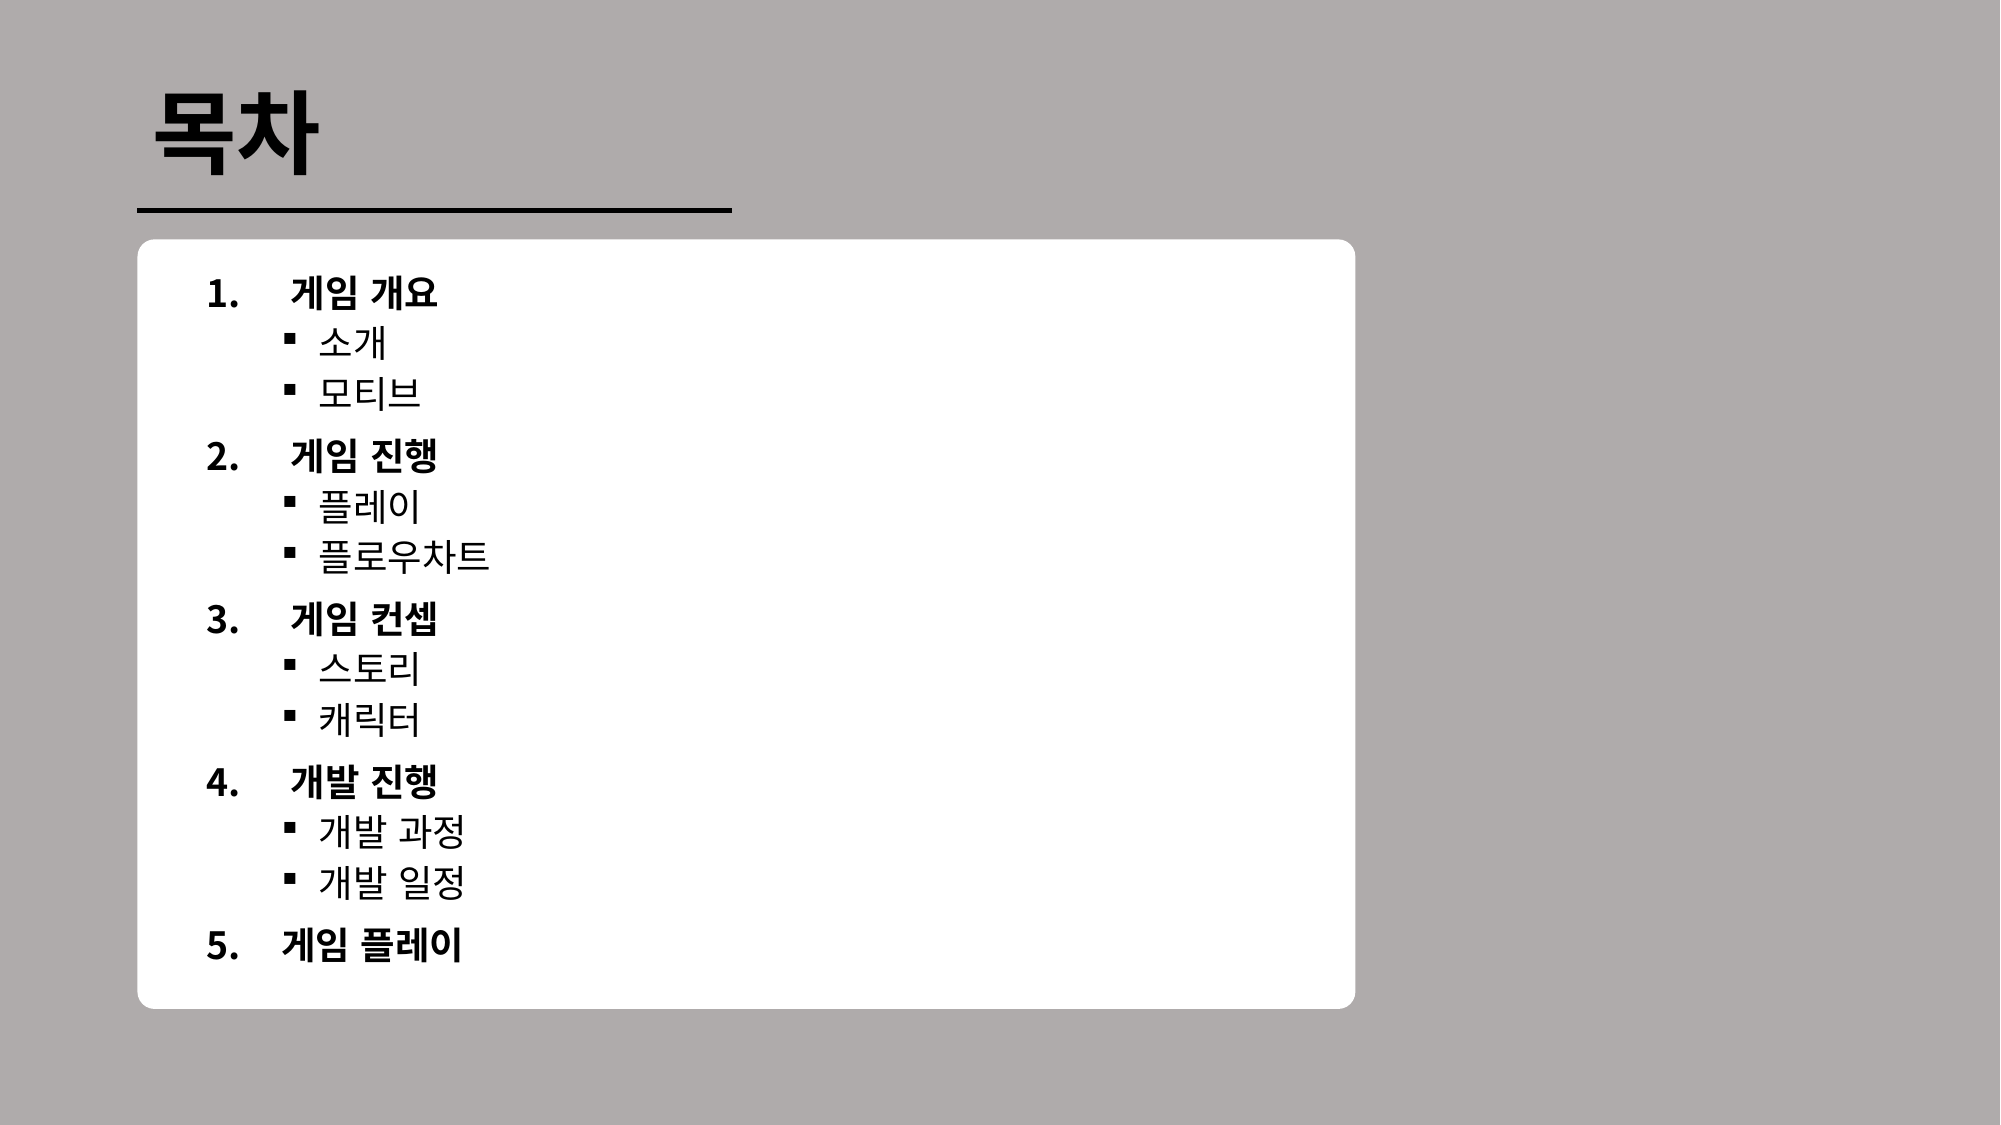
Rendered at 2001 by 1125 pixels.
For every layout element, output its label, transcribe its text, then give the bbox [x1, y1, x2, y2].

list 게임 개요 소개 모티브 게임 진행 플레이 플로우차트 게임 컨셉 스토리 캐릭터 개발 진행 개발 과정 개발 일정 게임 플레이 [191, 267, 1302, 982]
title 목차 [137, 59, 1863, 217]
text_box [136, 238, 1357, 1010]
